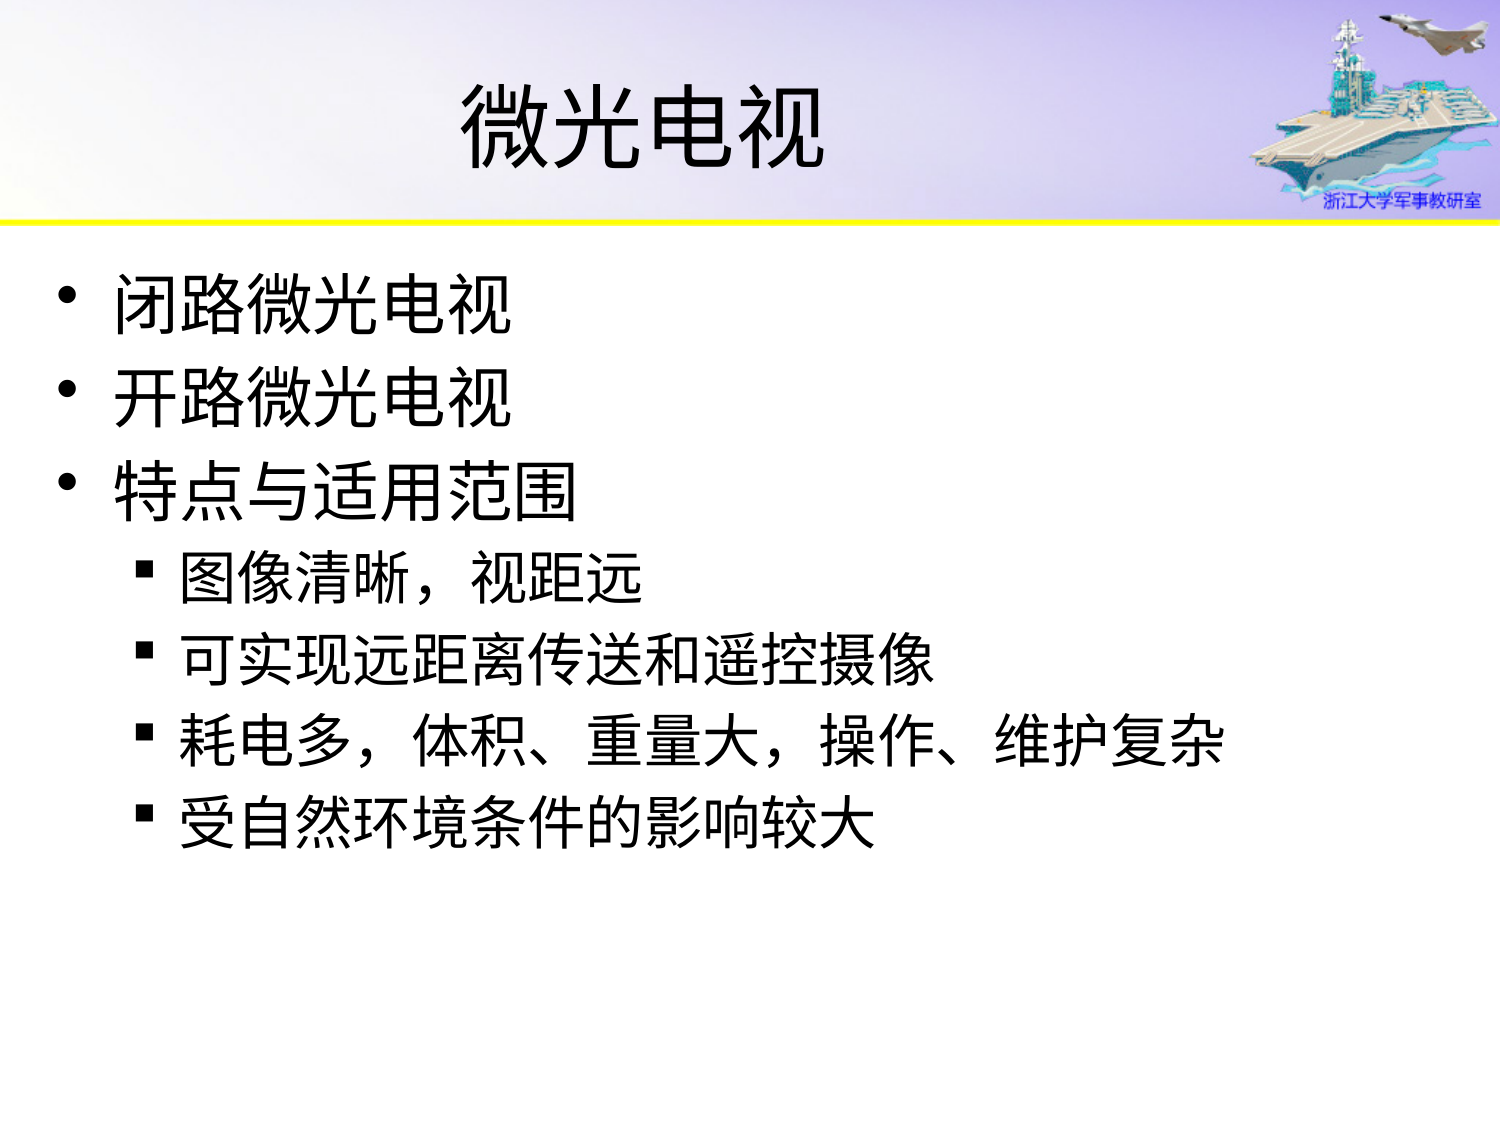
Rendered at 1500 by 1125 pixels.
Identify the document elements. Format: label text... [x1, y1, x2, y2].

list 闭路微光电视 开路微光电视 特点与适用范围 图像清晰，视距远 可实现远距离传送和遥控摄像 耗电多，体积、重量大，操作、维护复杂 受自然环境条件的影响较大 [40, 255, 1422, 931]
picture [0, 0, 1500, 226]
title 微光电视 [29, 30, 1259, 219]
